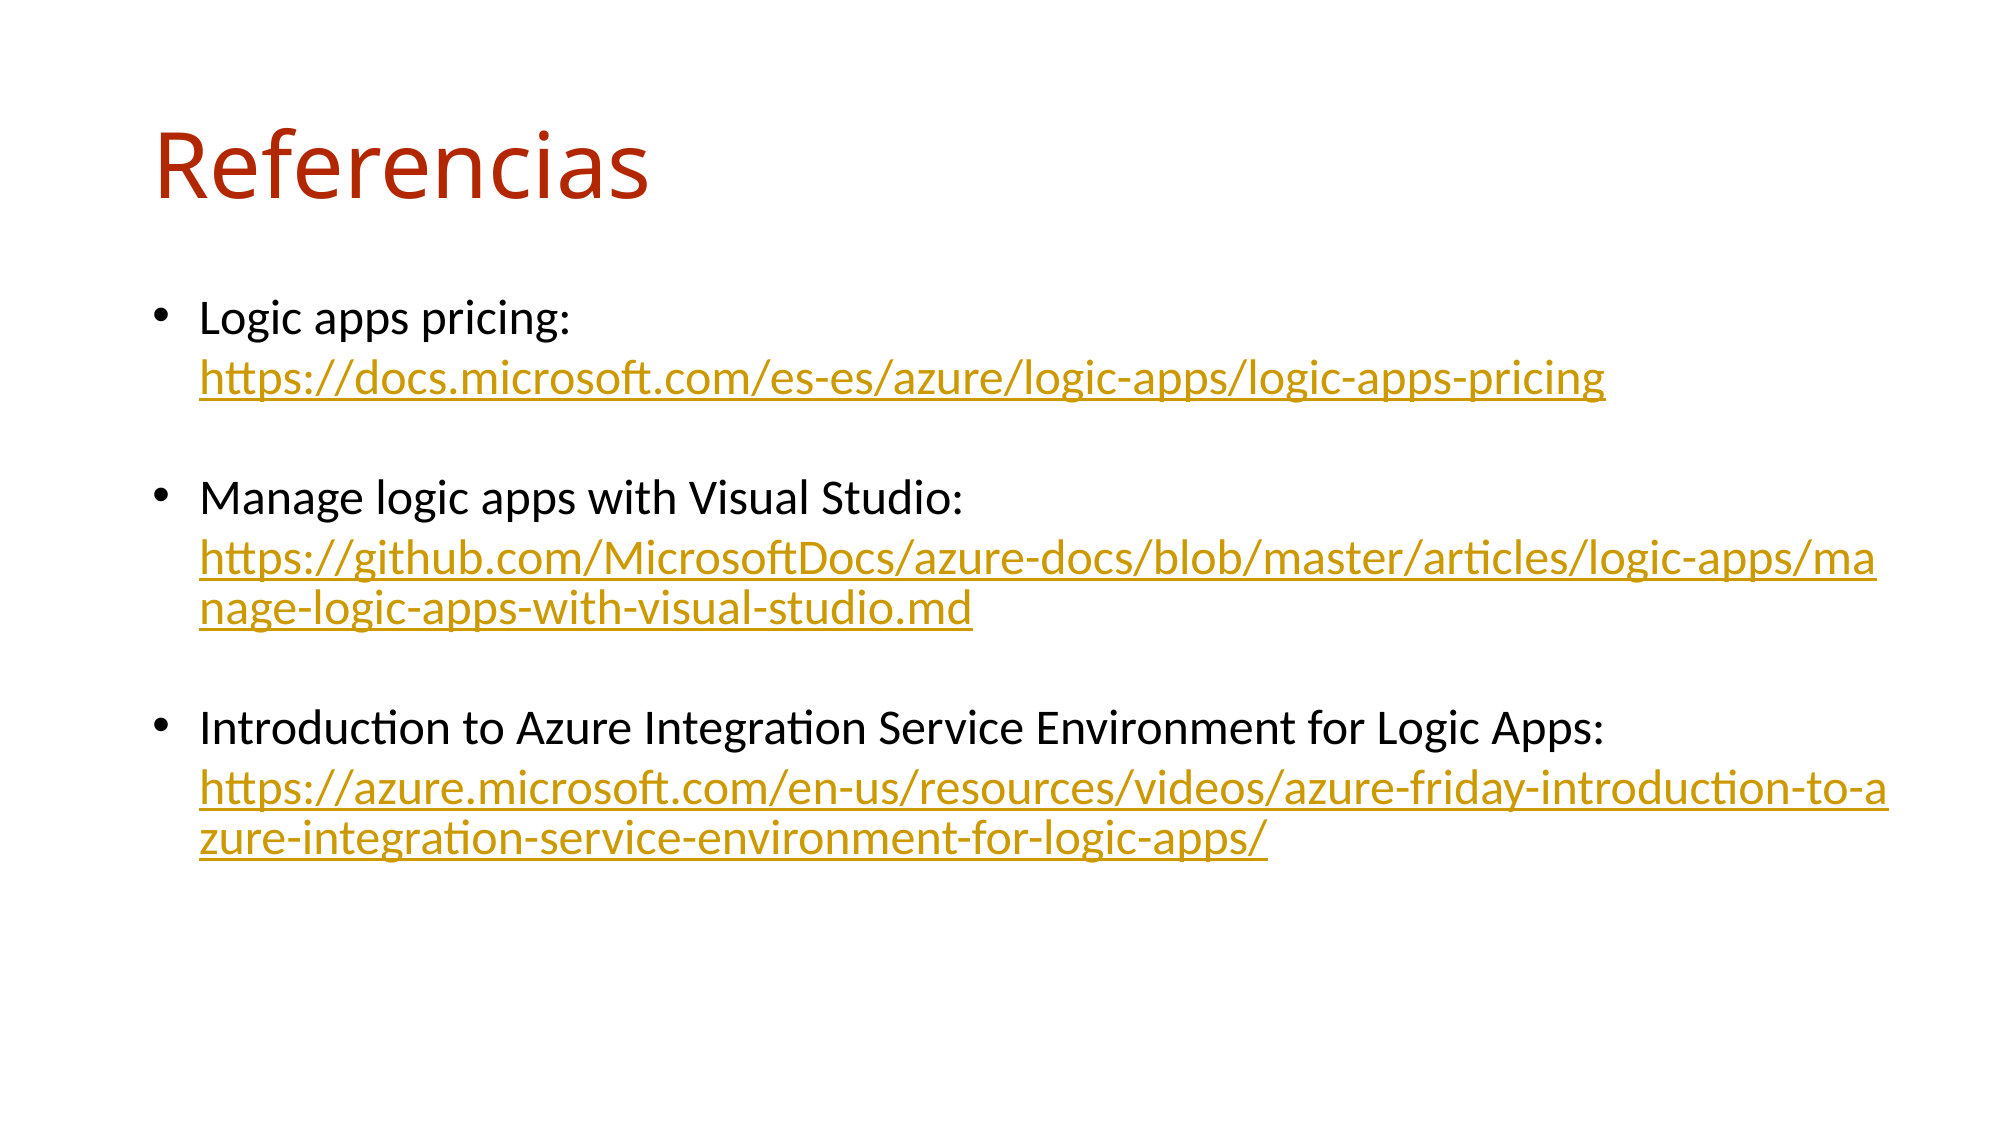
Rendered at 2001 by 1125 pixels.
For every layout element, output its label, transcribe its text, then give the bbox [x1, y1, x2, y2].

title Referencias [137, 59, 1863, 277]
text_box Logic apps pricing: https://docs.microsoft.com/es-es/azure/logic-apps/logic-apps-pricing Manage logic apps with Visual Studio: https://github.com/MicrosoftDocs/azure-docs/blob/master/articles/logic-apps/manage-logic-apps-with-visual-studio.md Introduction to Azure Integration Service Environment for Logic Apps: https://azure.microsoft.com/en-us/resources/videos/azure-friday-introduction-to-azure-integration-service-environment-for-logic-apps/ [137, 277, 1918, 892]
